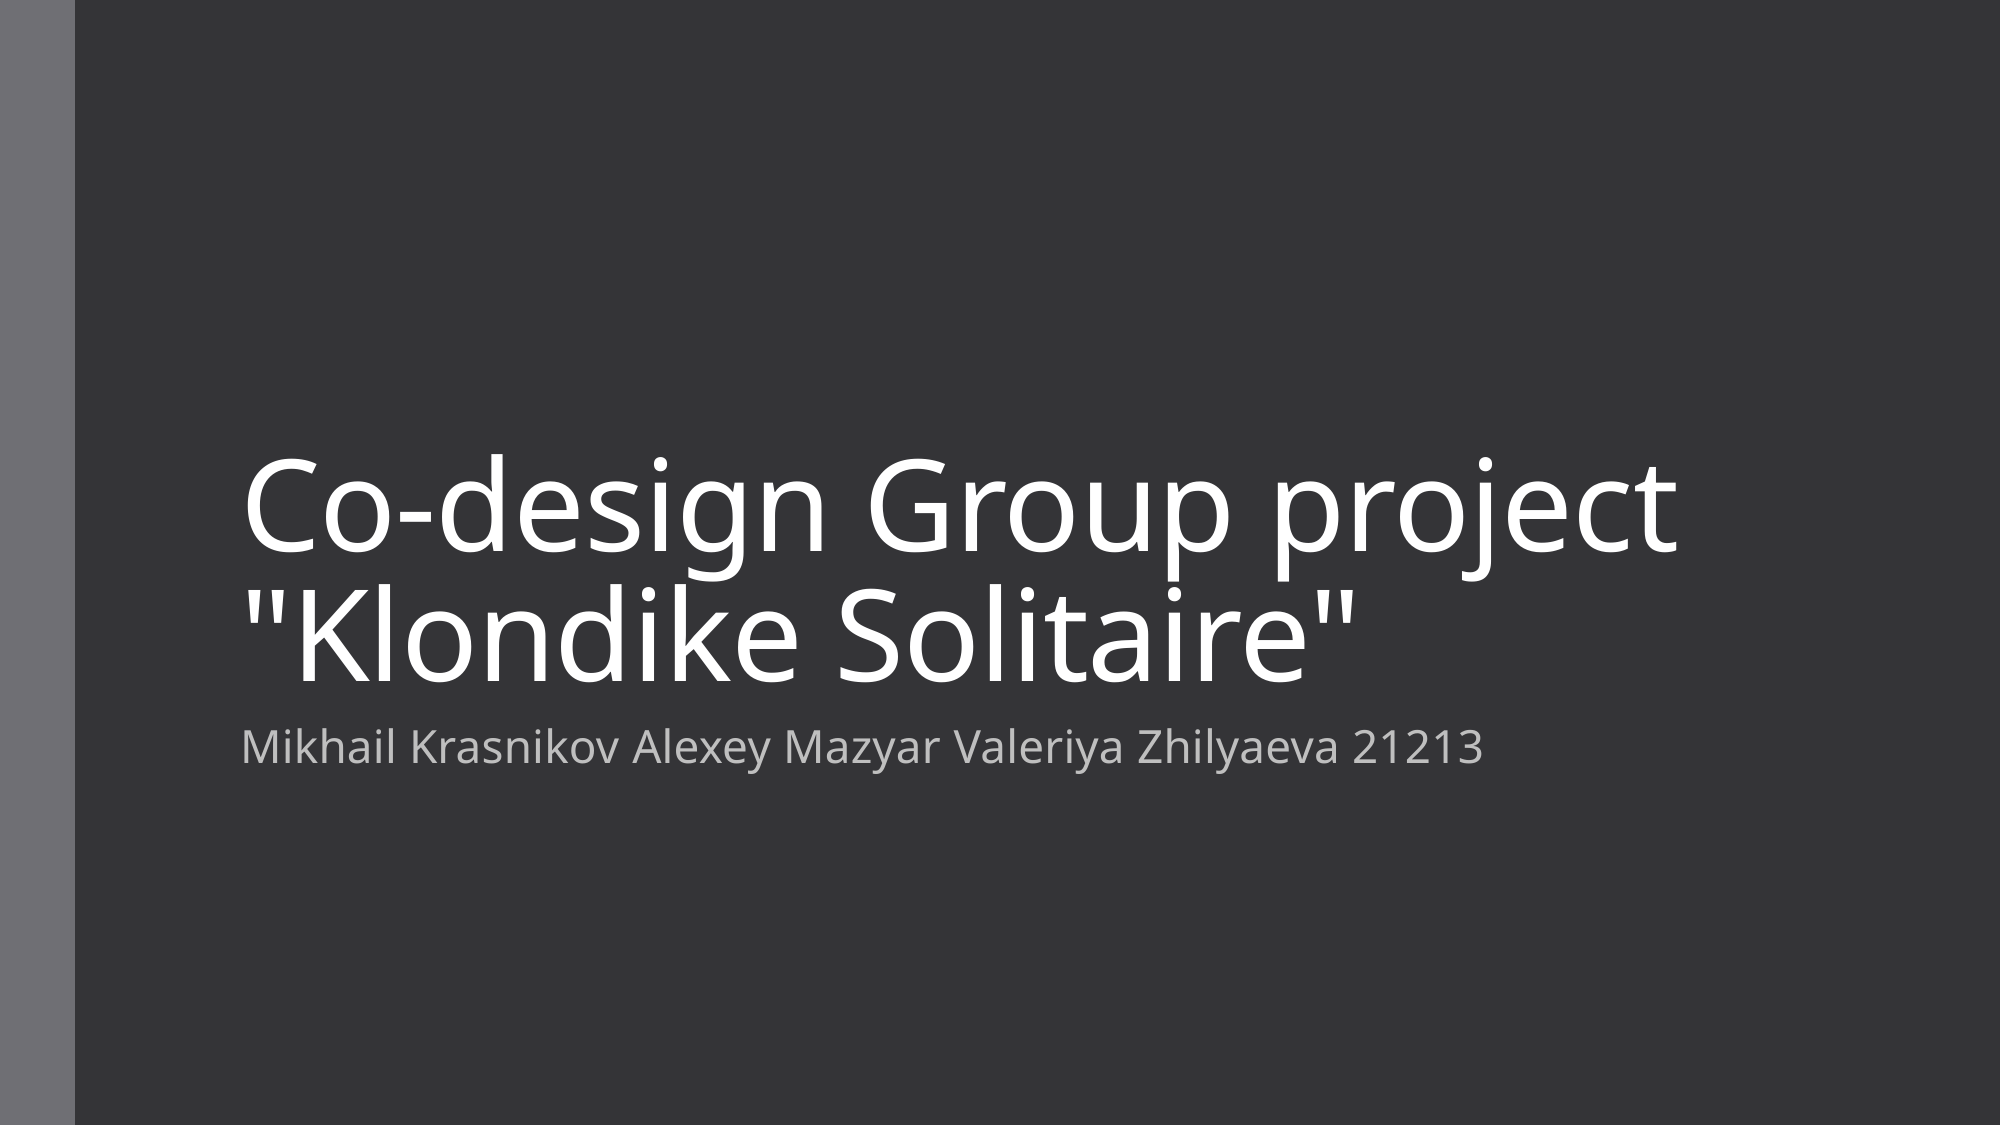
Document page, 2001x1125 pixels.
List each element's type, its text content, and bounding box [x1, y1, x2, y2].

subtitle Mikhail Krasnikov Alexey Mazyar Valeriya Zhilyaeva 21213 [225, 714, 1726, 987]
title Co-design Group project "Klondike Solitaire" [225, 323, 1726, 714]
